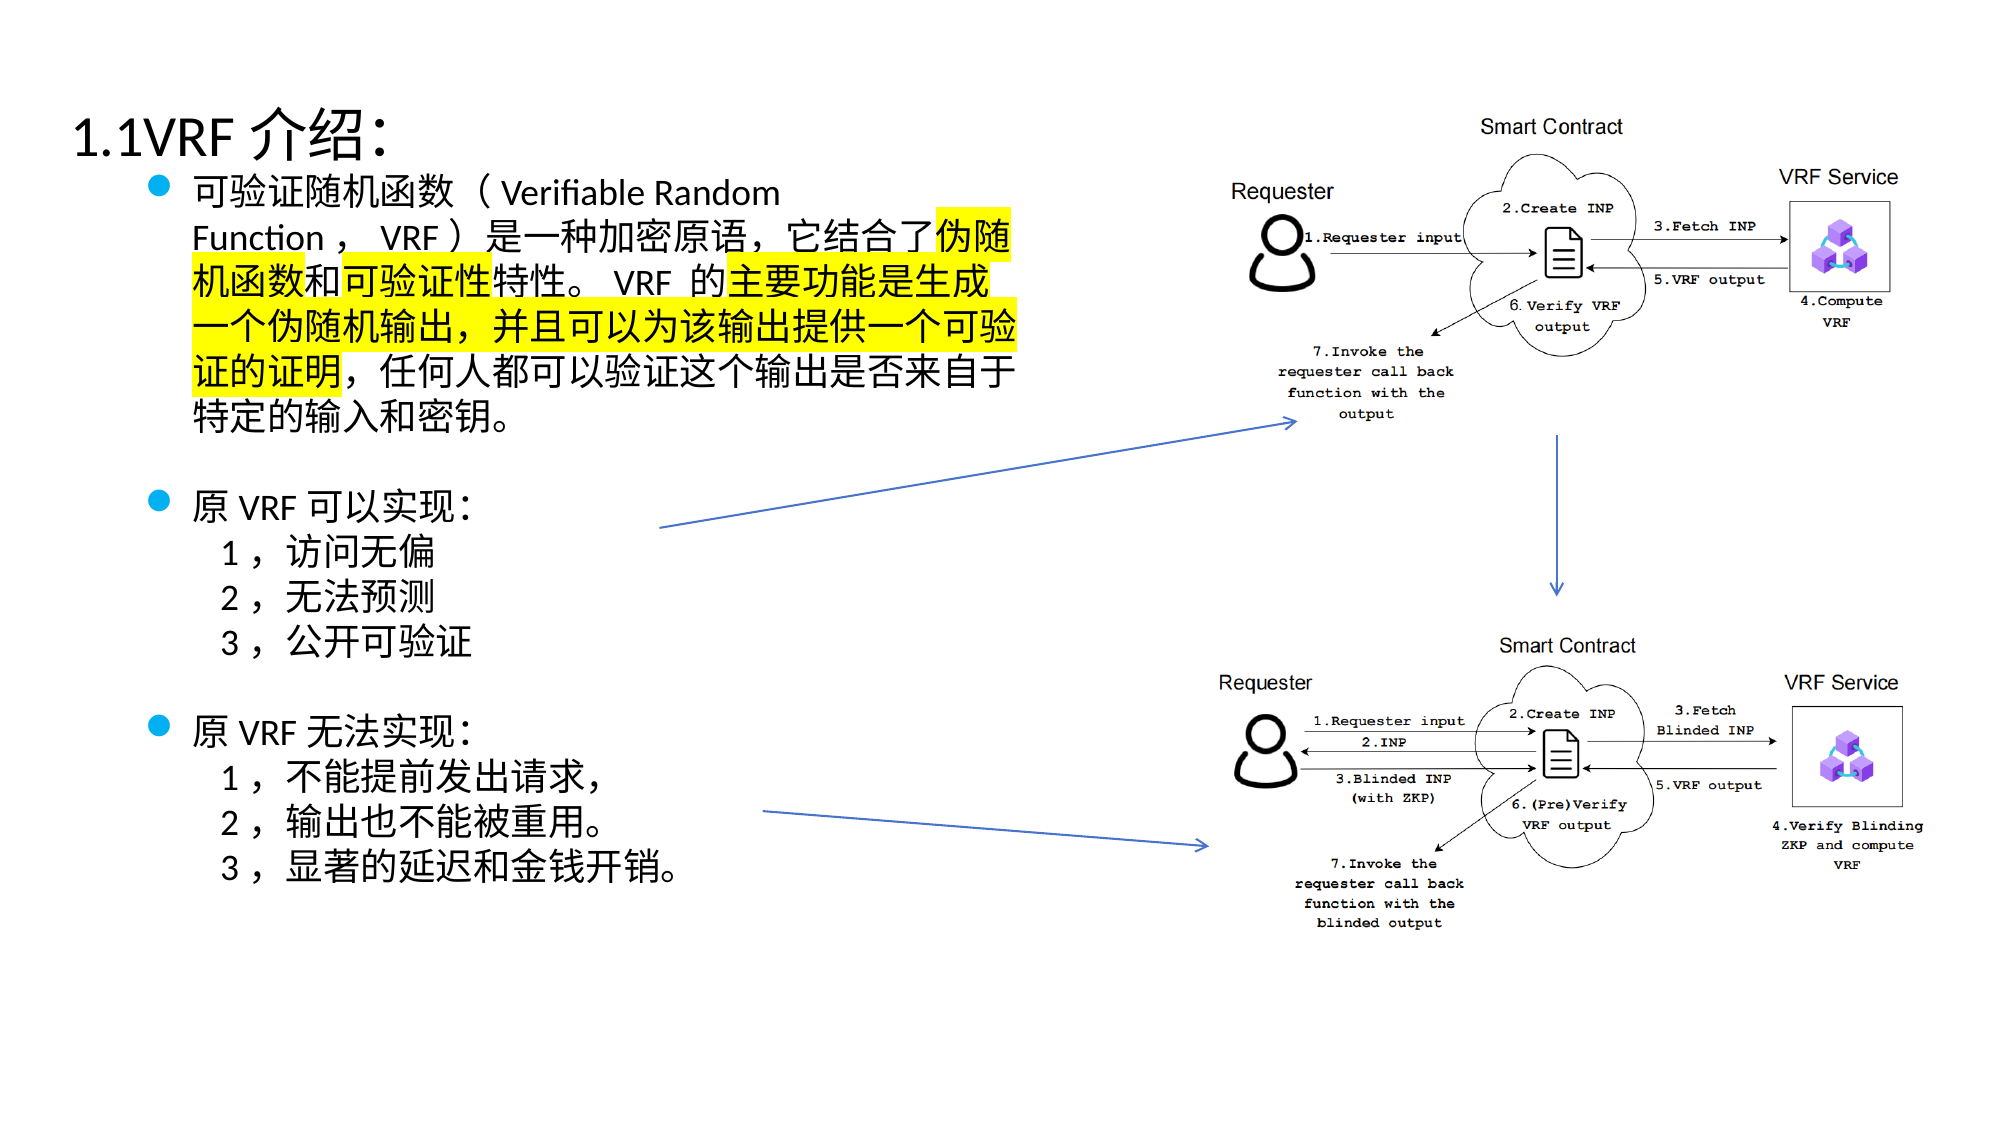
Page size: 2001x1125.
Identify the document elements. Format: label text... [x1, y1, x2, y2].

text_box 1.1VRF介绍： 可验证随机函数（Verifiable Random Function，VRF）是一种加密原语，它结合了伪随机函数和可验证性特性。VRF 的主要功能是生成一个伪随机输出，并且可以为该输出提供一个可验证的证明，任何人都可以验证这个输出是否来自于特定的输入和密钥。 原VRF可以实现： 1，访问无偏 2，无法预测 3，公开可验证 原VRF无法实现： 1，不能提前发出请求， 2，输出也不能被重用。 3，显著的延迟和金钱开销。 [55, 90, 1039, 896]
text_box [762, 810, 1210, 847]
picture [1203, 103, 1911, 436]
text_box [658, 420, 1299, 529]
picture [1203, 634, 1947, 944]
